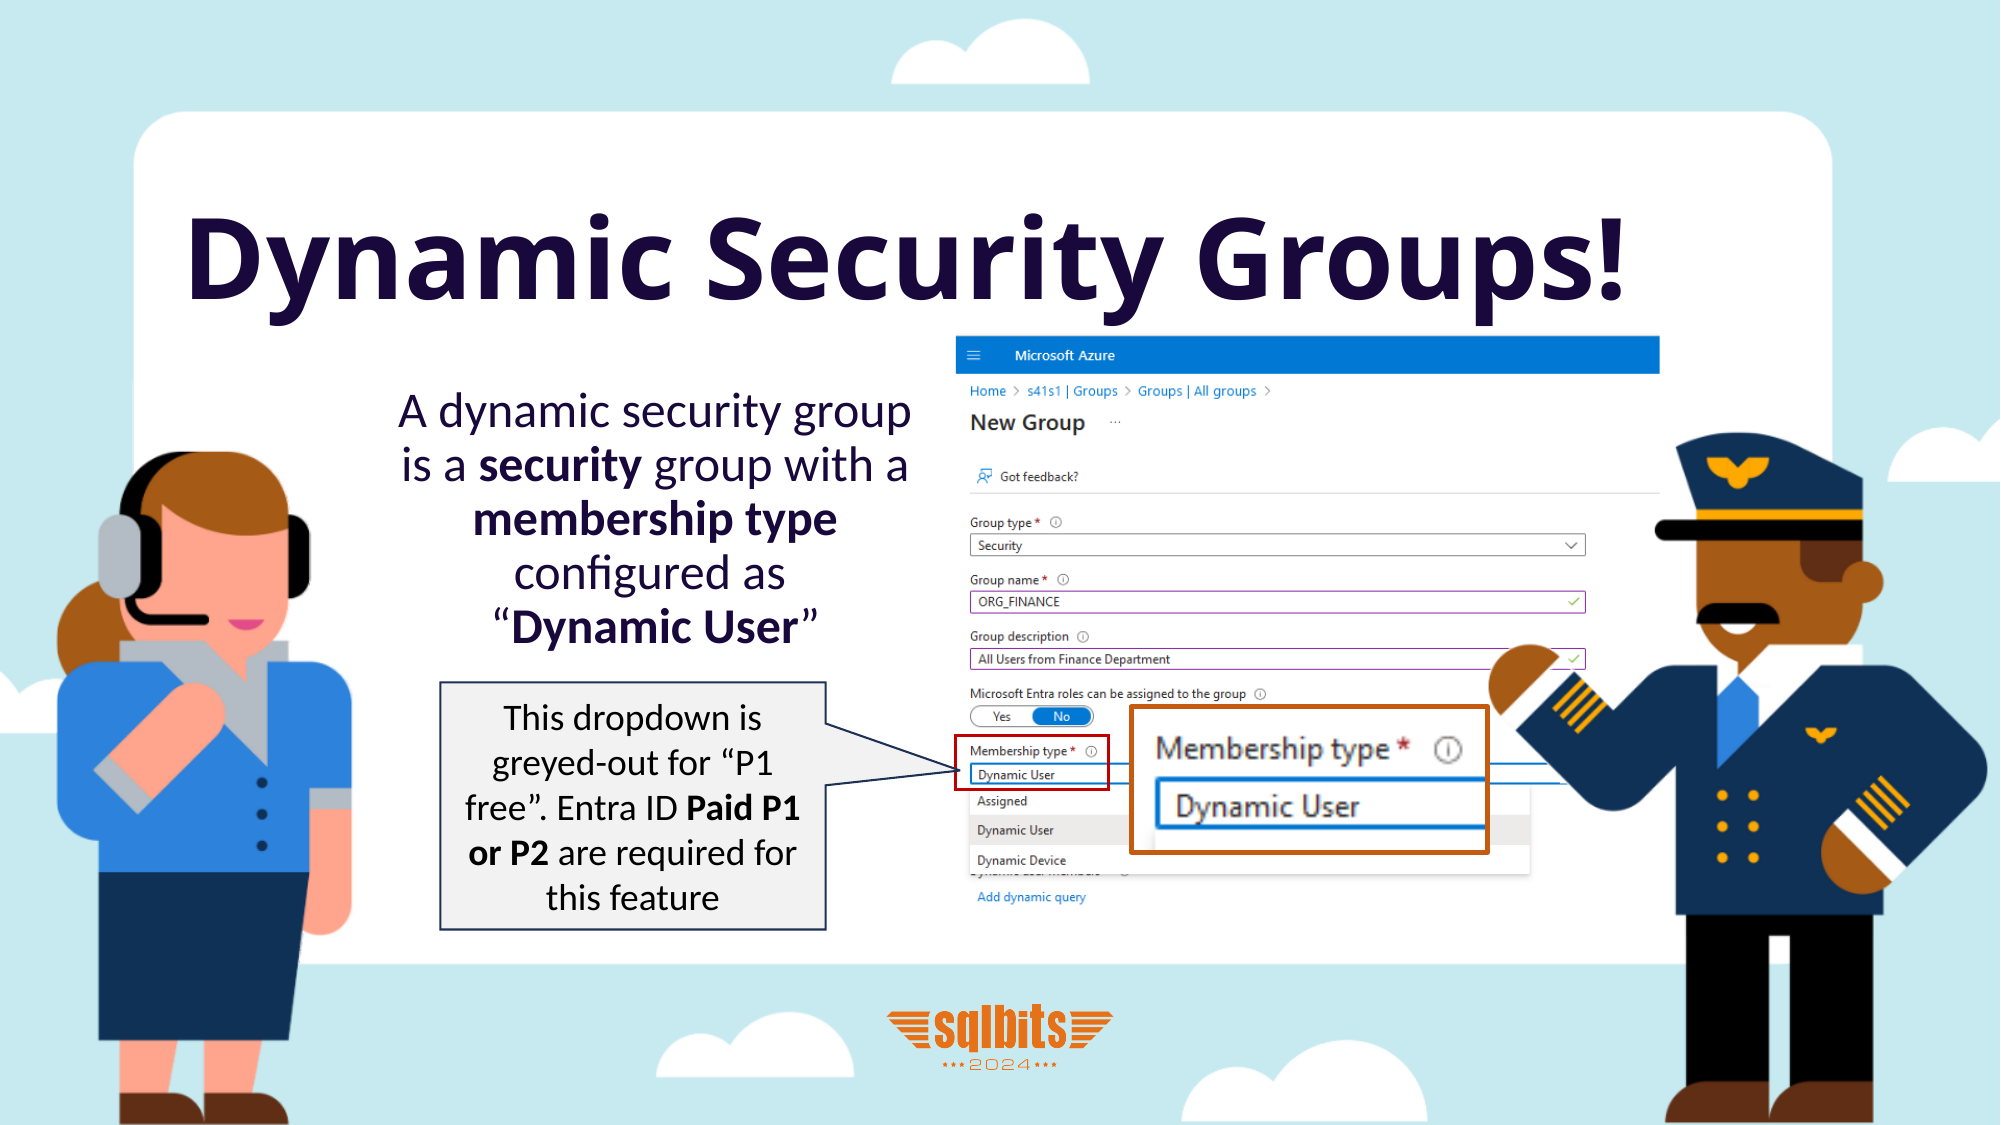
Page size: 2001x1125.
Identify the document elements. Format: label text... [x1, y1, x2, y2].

text_box This dropdown is greyed-out for “P1 free”. Entra ID Paid P1 or P2 are required for this feature [439, 681, 955, 931]
list A dynamic security group is a security group with a membership type configured as “Dynamic User” [379, 377, 932, 864]
picture [0, 0, 2001, 1125]
title Dynamic Security Groups! [167, 154, 1798, 372]
